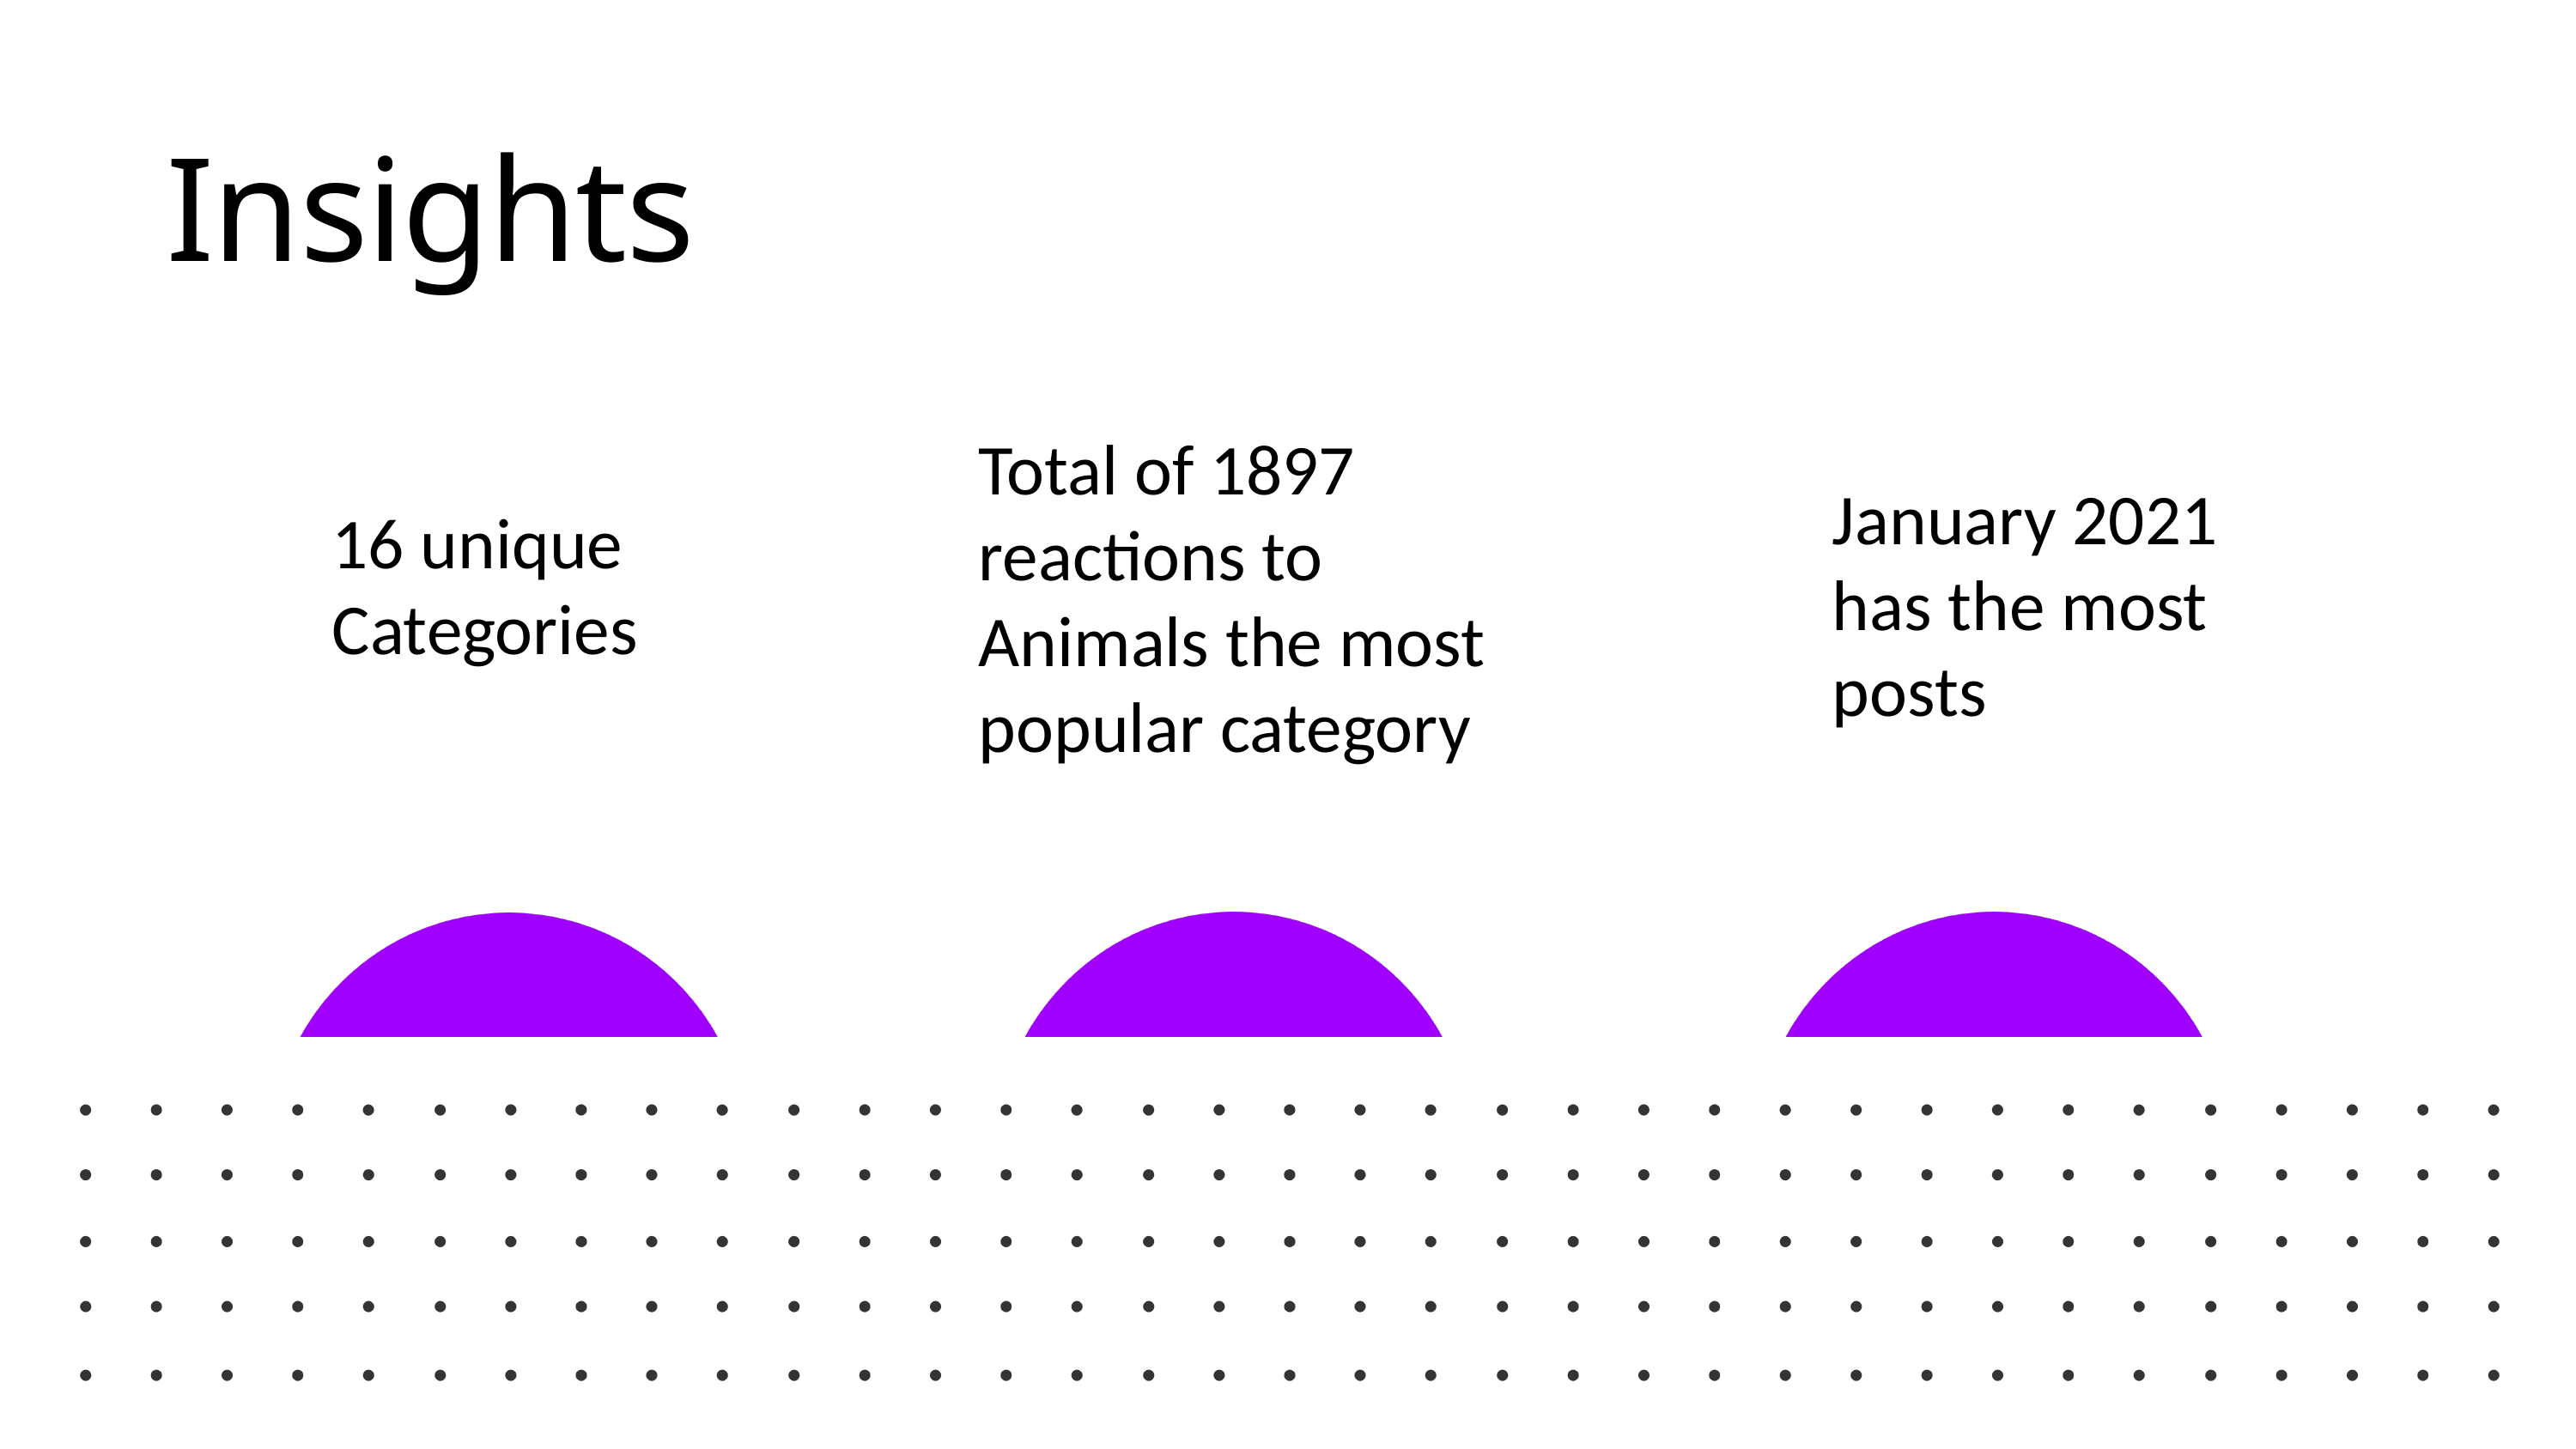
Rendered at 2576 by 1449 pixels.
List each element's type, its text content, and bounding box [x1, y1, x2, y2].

text_box Insights [166, 118, 819, 290]
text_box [72, 1099, 2504, 1385]
text_box January 2021 has the most posts [1818, 388, 2240, 816]
picture [299, 912, 719, 1037]
text_box 16 unique Categories [318, 407, 841, 797]
picture [1784, 912, 2204, 1037]
picture [1024, 912, 1443, 1037]
text_box Total of 1897 reactions to Animals the most popular category [964, 394, 1545, 797]
